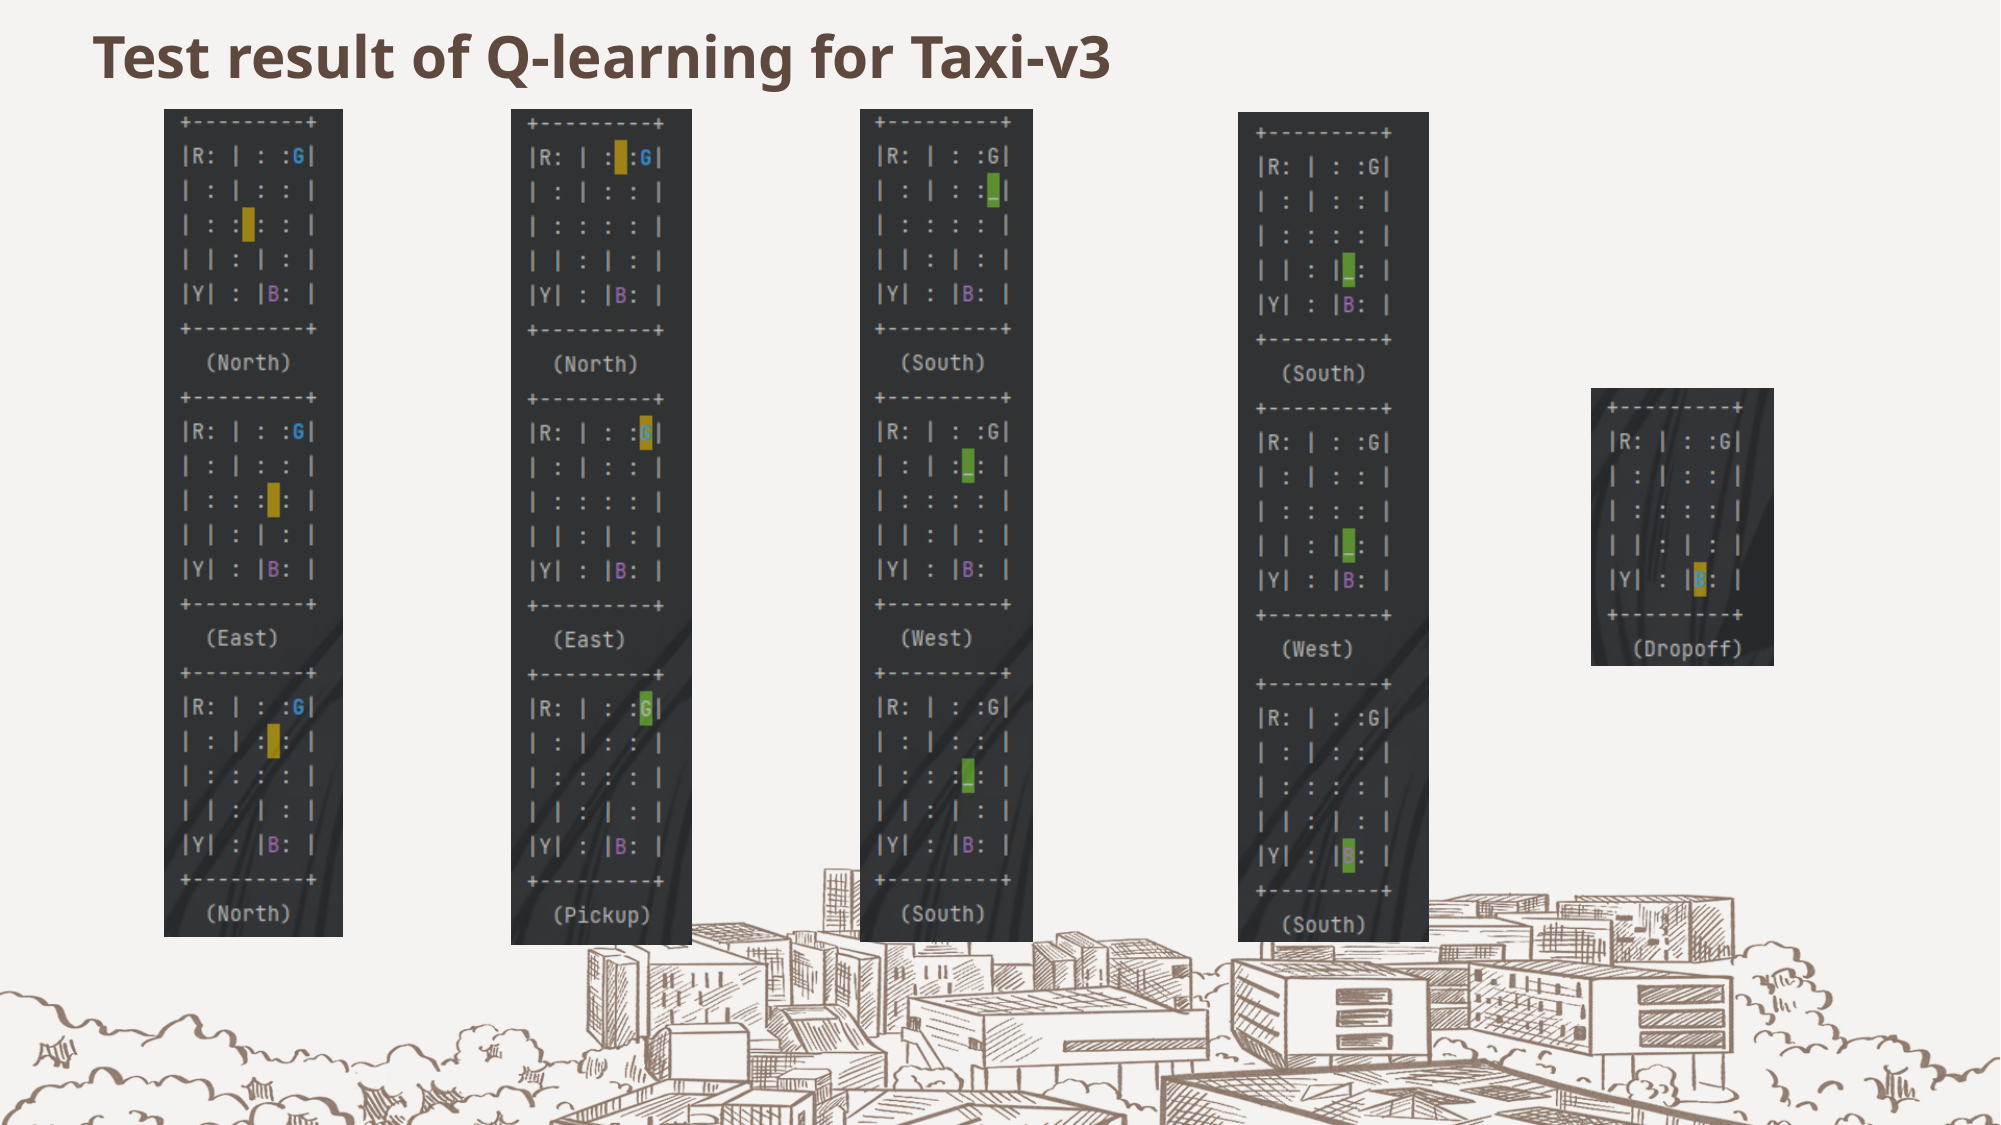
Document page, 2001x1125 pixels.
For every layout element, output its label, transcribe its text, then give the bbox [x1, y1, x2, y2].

picture [0, 0, 2001, 1125]
text_box Test result of Q-learning for Taxi-v3 [77, 12, 1127, 98]
